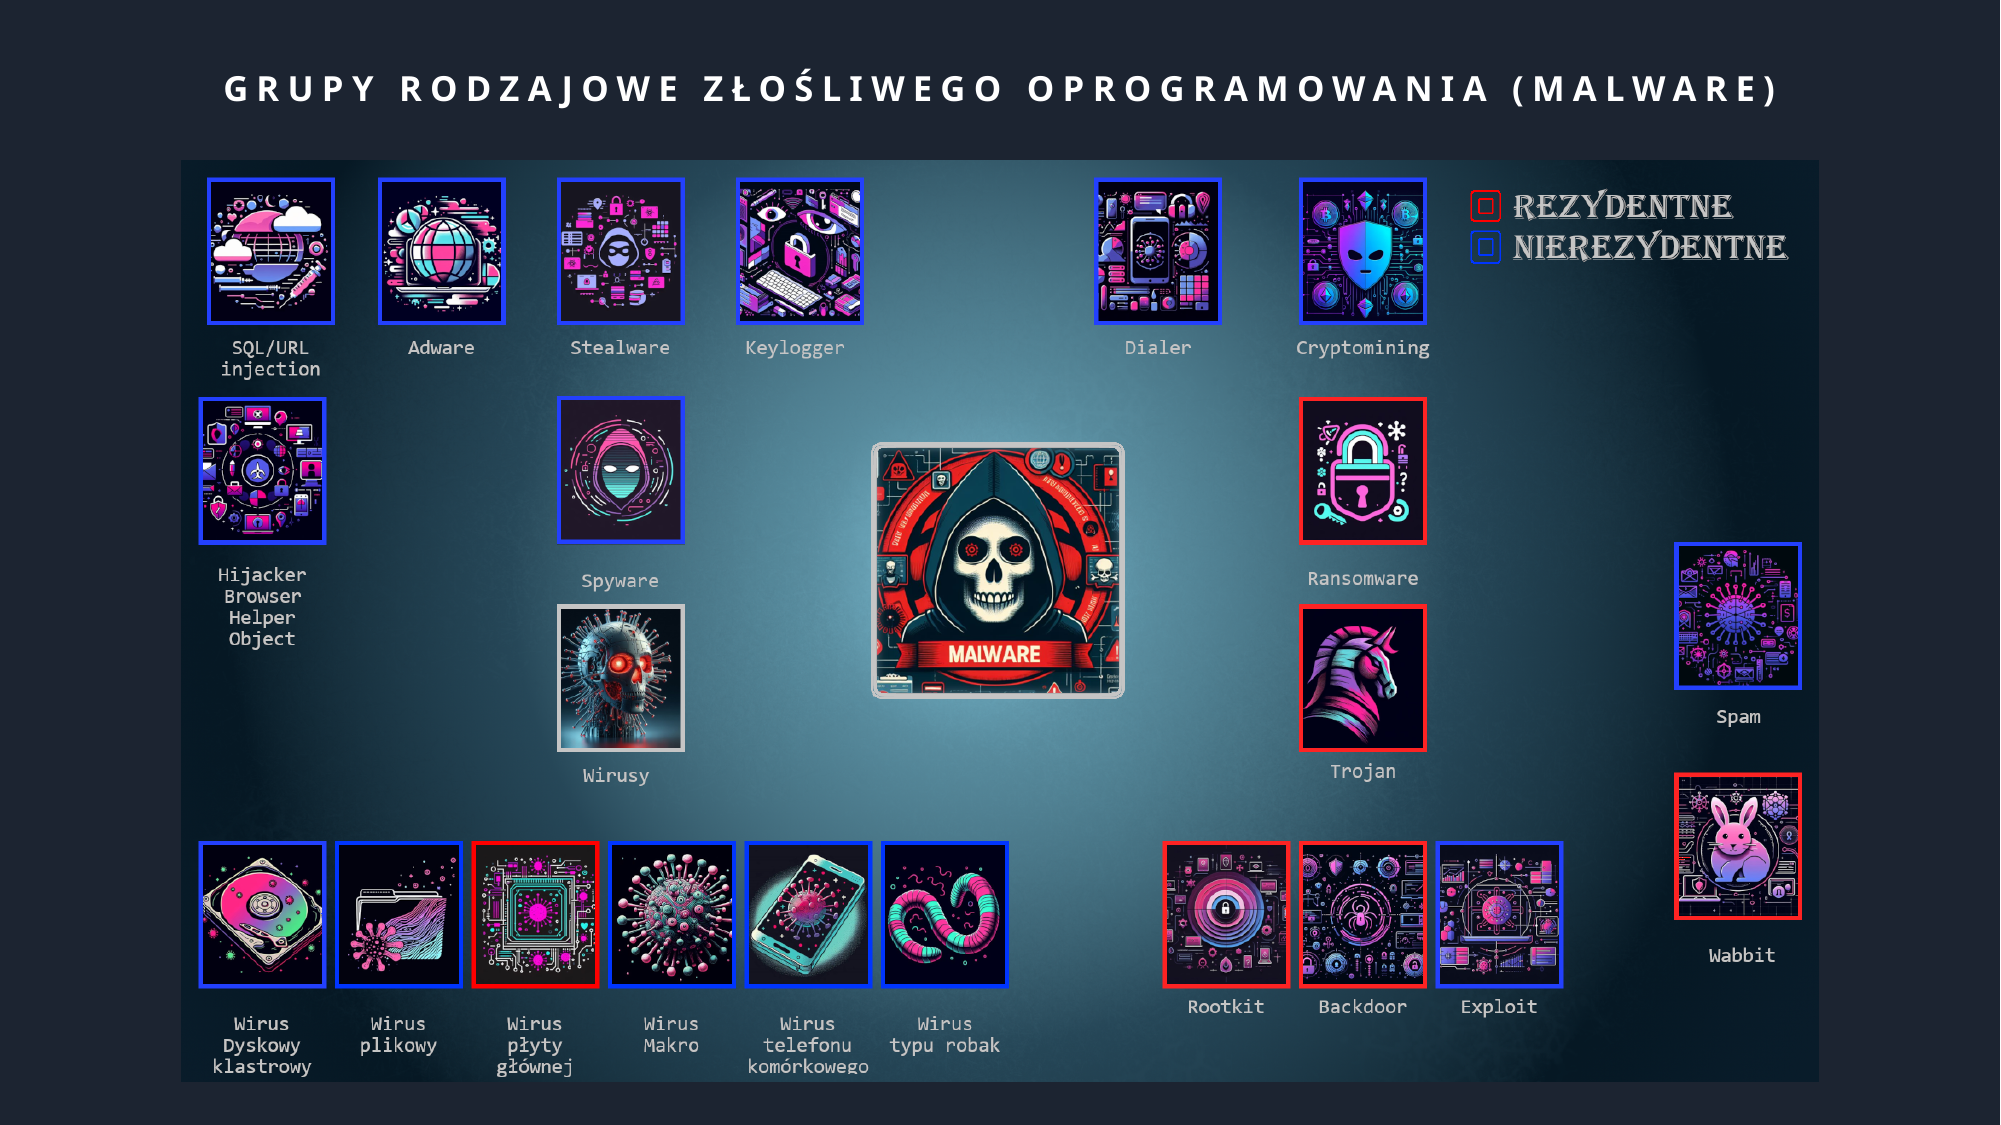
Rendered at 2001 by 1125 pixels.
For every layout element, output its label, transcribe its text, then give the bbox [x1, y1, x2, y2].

picture [180, 160, 1819, 1083]
title Grupy rodzajowe złośliwego oprogramowania (Malware) [181, 42, 1826, 151]
